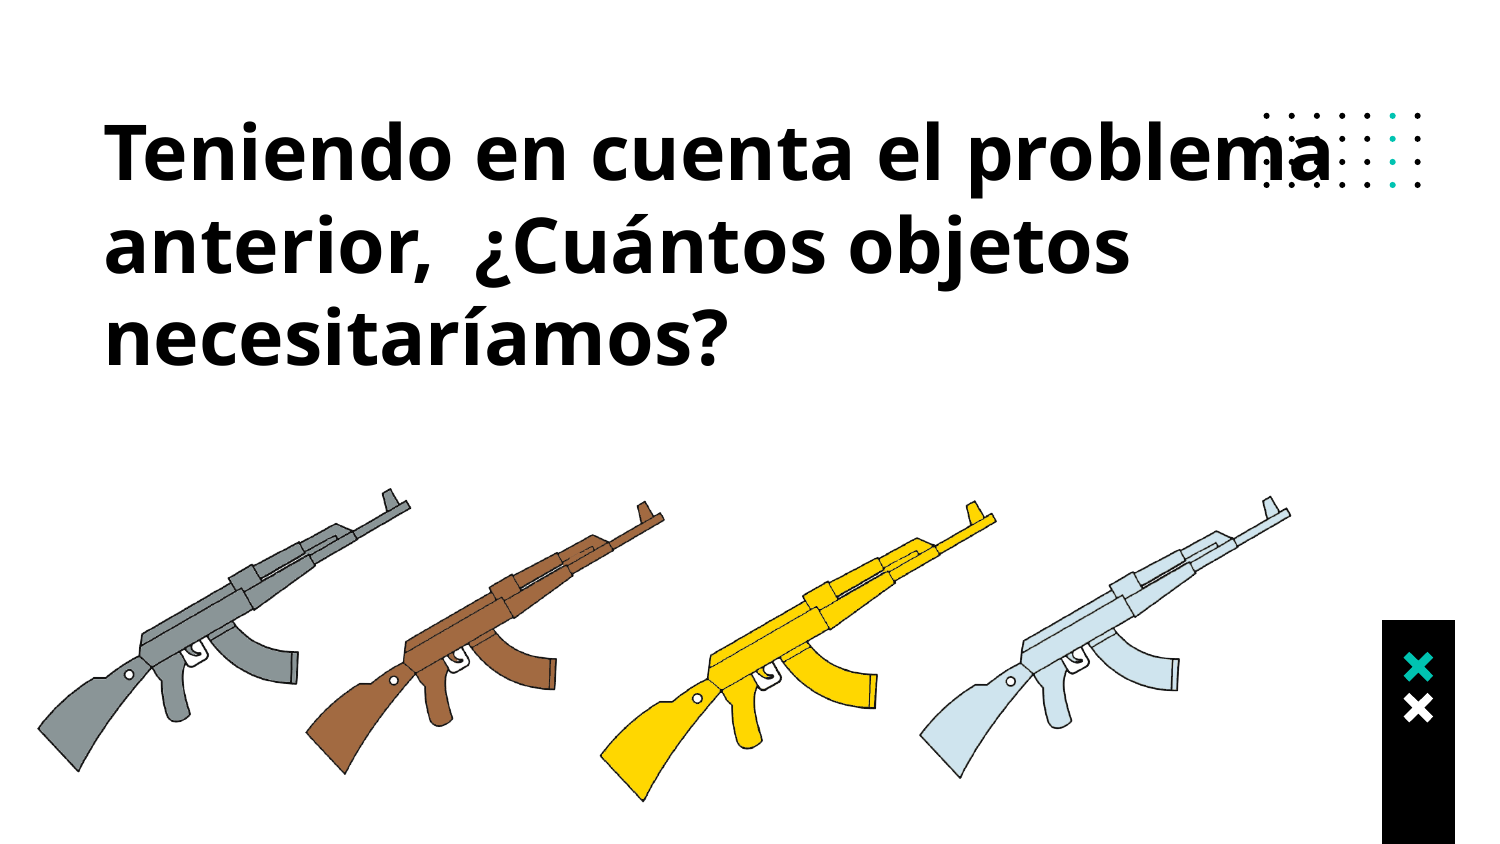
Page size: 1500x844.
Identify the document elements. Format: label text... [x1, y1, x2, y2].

title Teniendo en cuenta el problema anterior, ¿Cuántos objetos necesitaríamos? [88, 88, 1418, 398]
picture [16, 421, 1312, 844]
